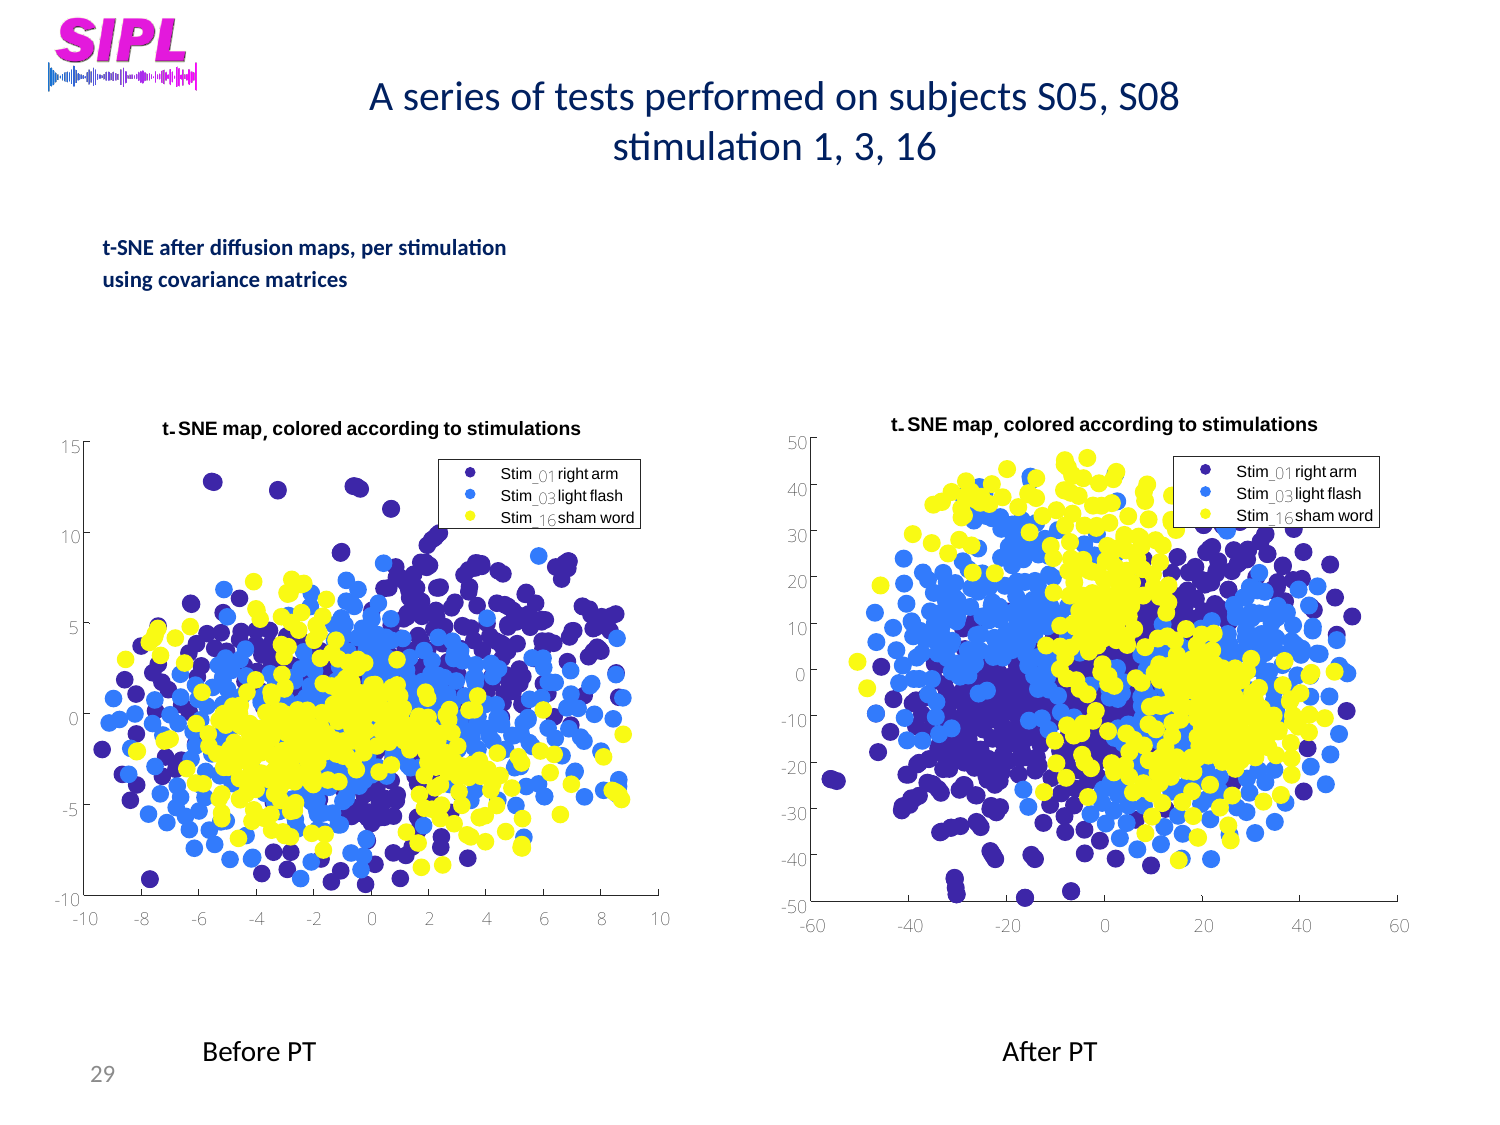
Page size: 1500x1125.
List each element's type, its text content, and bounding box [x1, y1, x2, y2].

slide_number 29 [75, 1042, 425, 1103]
picture [0, 395, 1469, 963]
text_box After PT [987, 1024, 1363, 1075]
picture [37, 12, 203, 94]
list t-SNE after diffusion maps, per stimulation using covariance matrices [87, 224, 1438, 300]
text_box Before PT [187, 1024, 563, 1075]
title A series of tests performed on subjects S05, S08 stimulation 1, 3, 16 [187, 24, 1363, 213]
